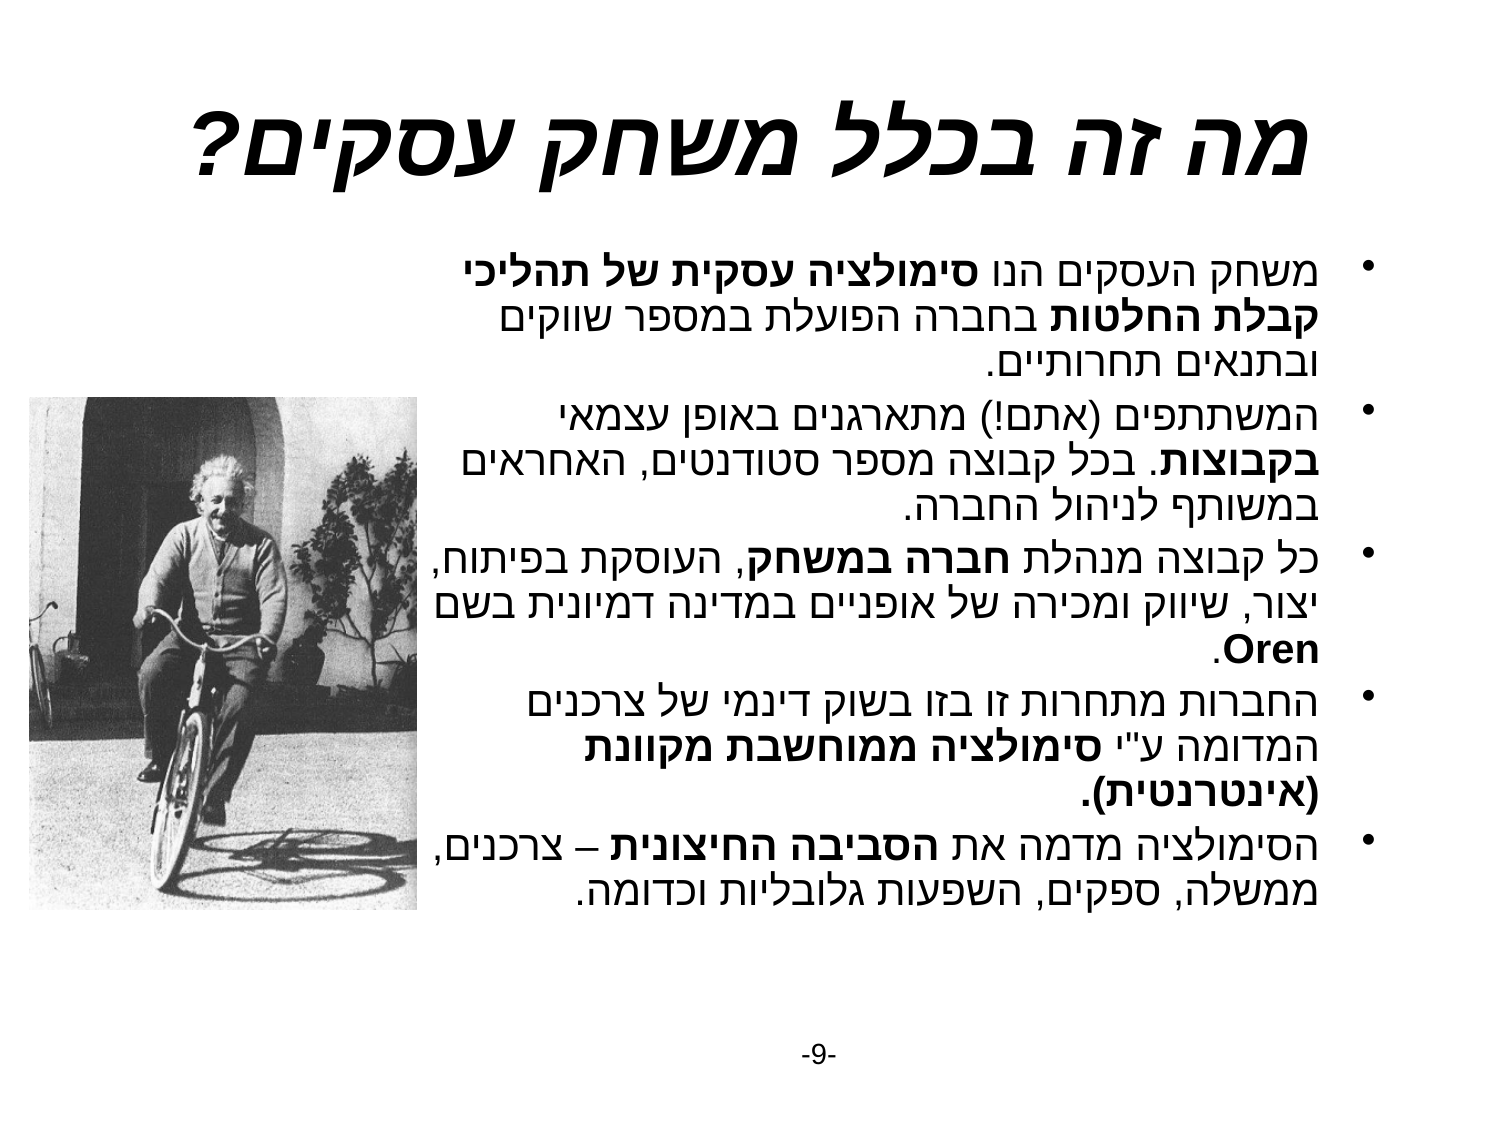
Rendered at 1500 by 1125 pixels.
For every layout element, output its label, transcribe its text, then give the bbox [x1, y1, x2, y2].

slide_number -9- [501, 1036, 853, 1107]
title מה זה בכלל משחק עסקים? [74, 44, 1426, 233]
picture [29, 396, 418, 910]
list משחק העסקים הנו סימולציה עסקית של תהליכי קבלת החלטות בחברה הפועלת במספר שווקים ובתנאים תחרותיים. המשתתפים (אתם!) מתארגנים באופן עצמאי בקבוצות. בכל קבוצה מספר סטודנטים, האחראים במשותף לניהול החברה. כל קבוצה מנהלת חברה במשחק, העוסקת בפיתוח, יצור, שיווק ומכירה של אופניים במדינה דמיונית בשם Oren. החברות מתחרות זו בזו בשוק דינמי של צרכנים המדומה ע"י סימולציה ממוחשבת מקוונת (אינטרנטית). הסימולציה מדמה את הסביבה החיצונית – צרכנים, ממשלה, ספקים, השפעות גלובליות וכדומה. [371, 243, 1392, 1036]
